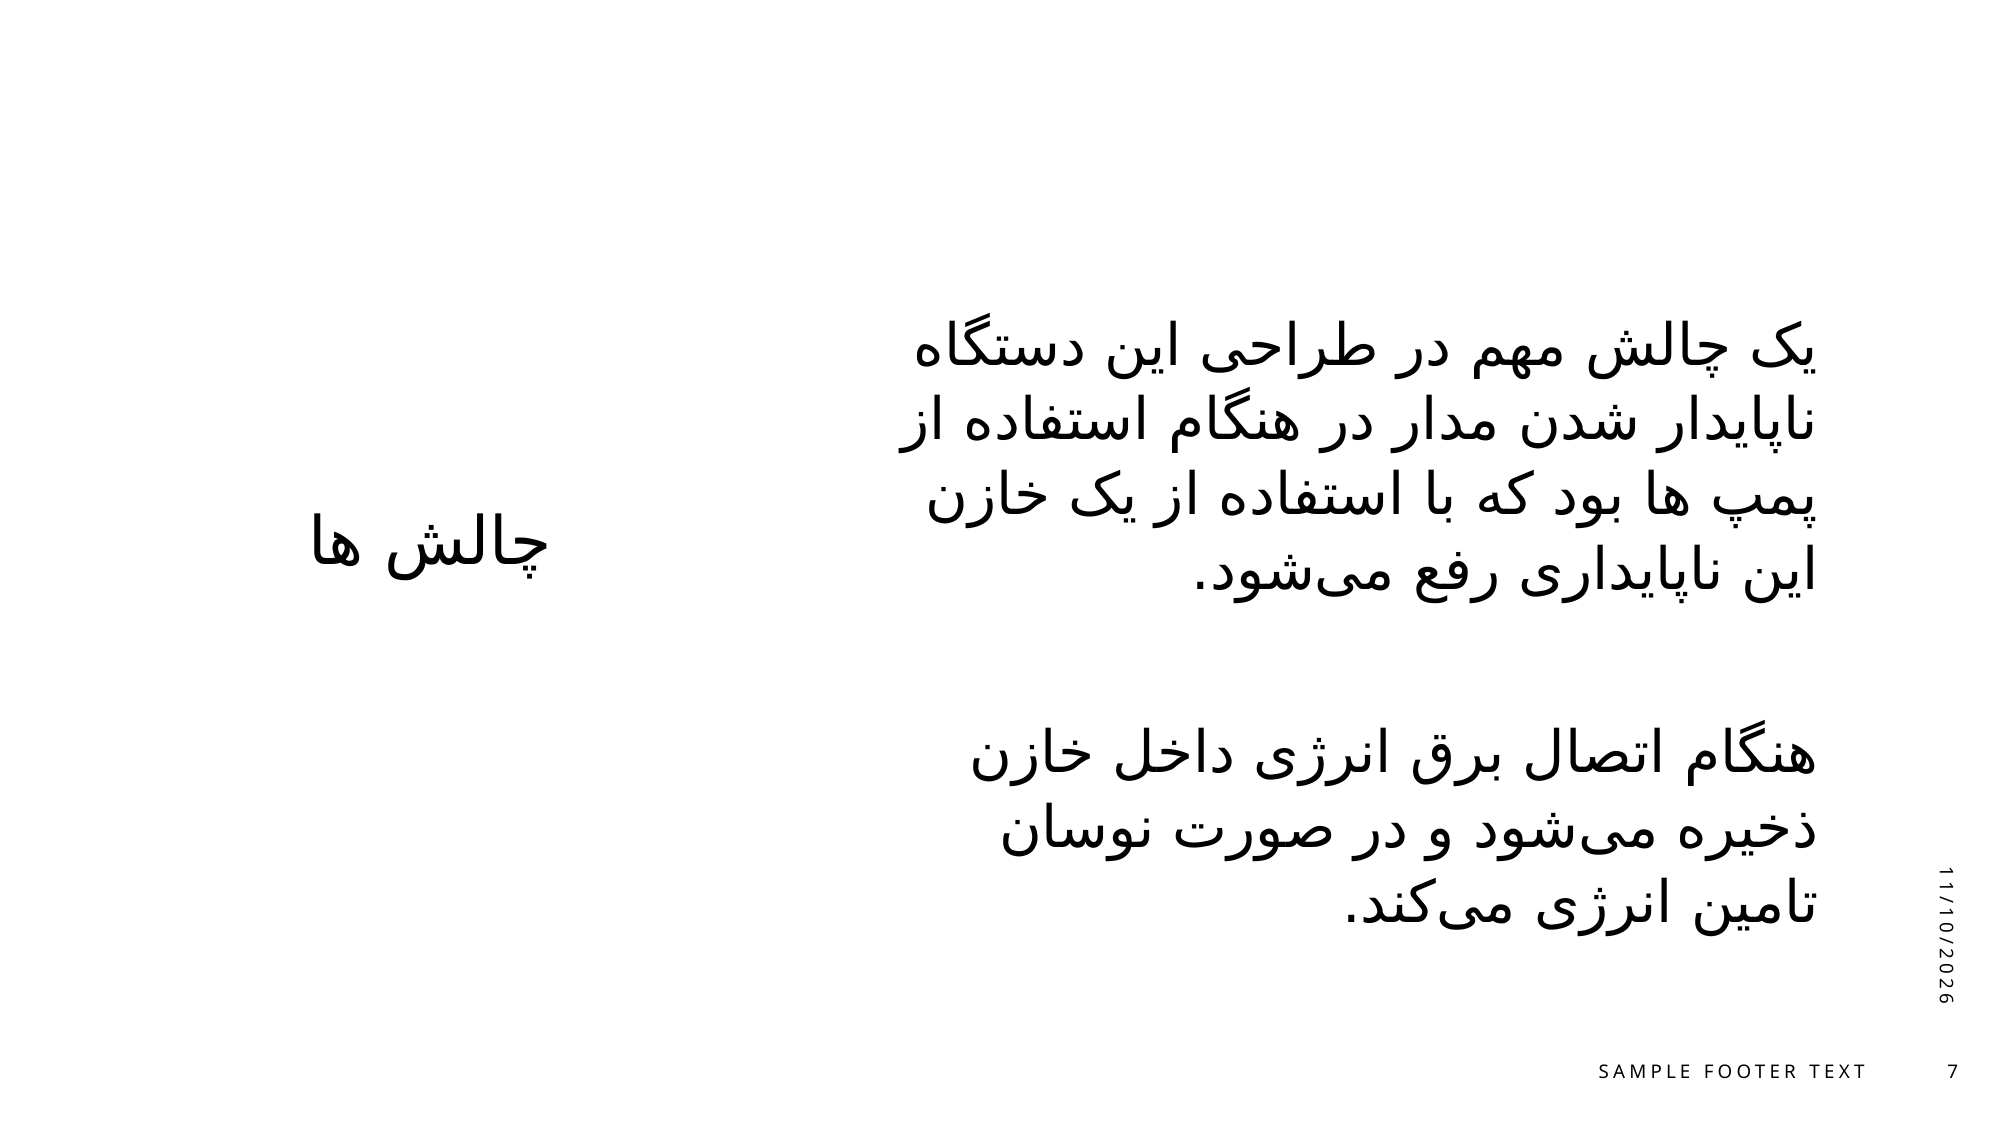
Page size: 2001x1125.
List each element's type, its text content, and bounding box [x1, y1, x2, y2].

title چالش ها [166, 490, 694, 795]
slide_number 7 [1879, 1042, 1974, 1103]
footer Sample Footer Text [1341, 1042, 1879, 1103]
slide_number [1915, 569, 1976, 1020]
list یک چالش مهم در طراحی این دستگاه ناپایدار شدن مدار در هنگام استفاده از پمپ ها بود که با استفاده از یک خازن این ناپایداری رفع می‌شود. هنگام اتصال برق انرژی داخل خازن ذخیره می‌شود و در صورت نوسان تامین انرژی می‌کند. [849, 294, 1834, 1043]
